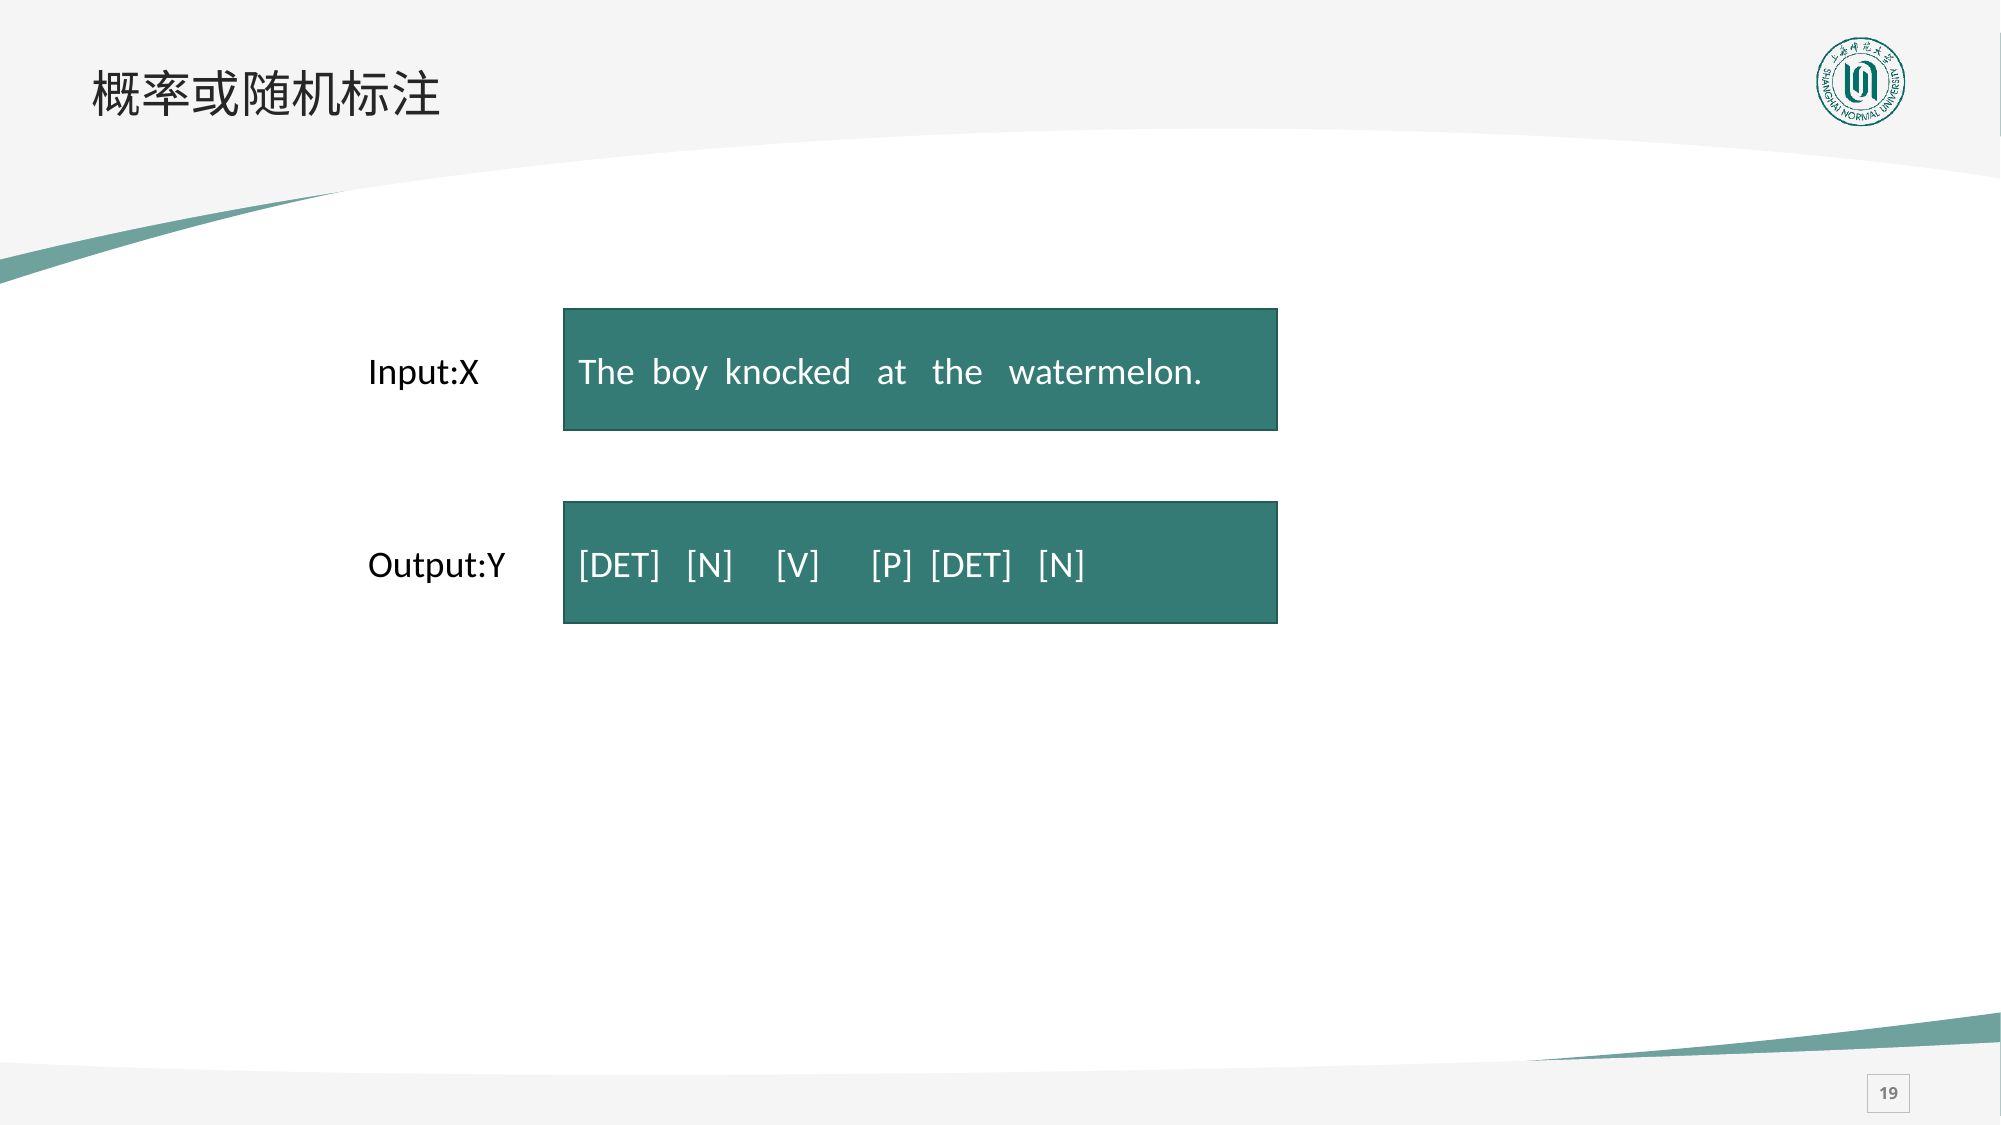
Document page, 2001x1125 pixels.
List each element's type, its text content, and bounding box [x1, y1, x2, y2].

text_box The boy knocked at the watermelon. [563, 308, 1278, 431]
title 概率或随机标注 [79, 57, 1880, 146]
text_box [DET] [N] [V] [P] [DET] [N] [563, 501, 1278, 624]
picture [1812, 33, 1909, 130]
text_box Output:Y [353, 532, 525, 592]
text_box Input:X [353, 339, 525, 400]
